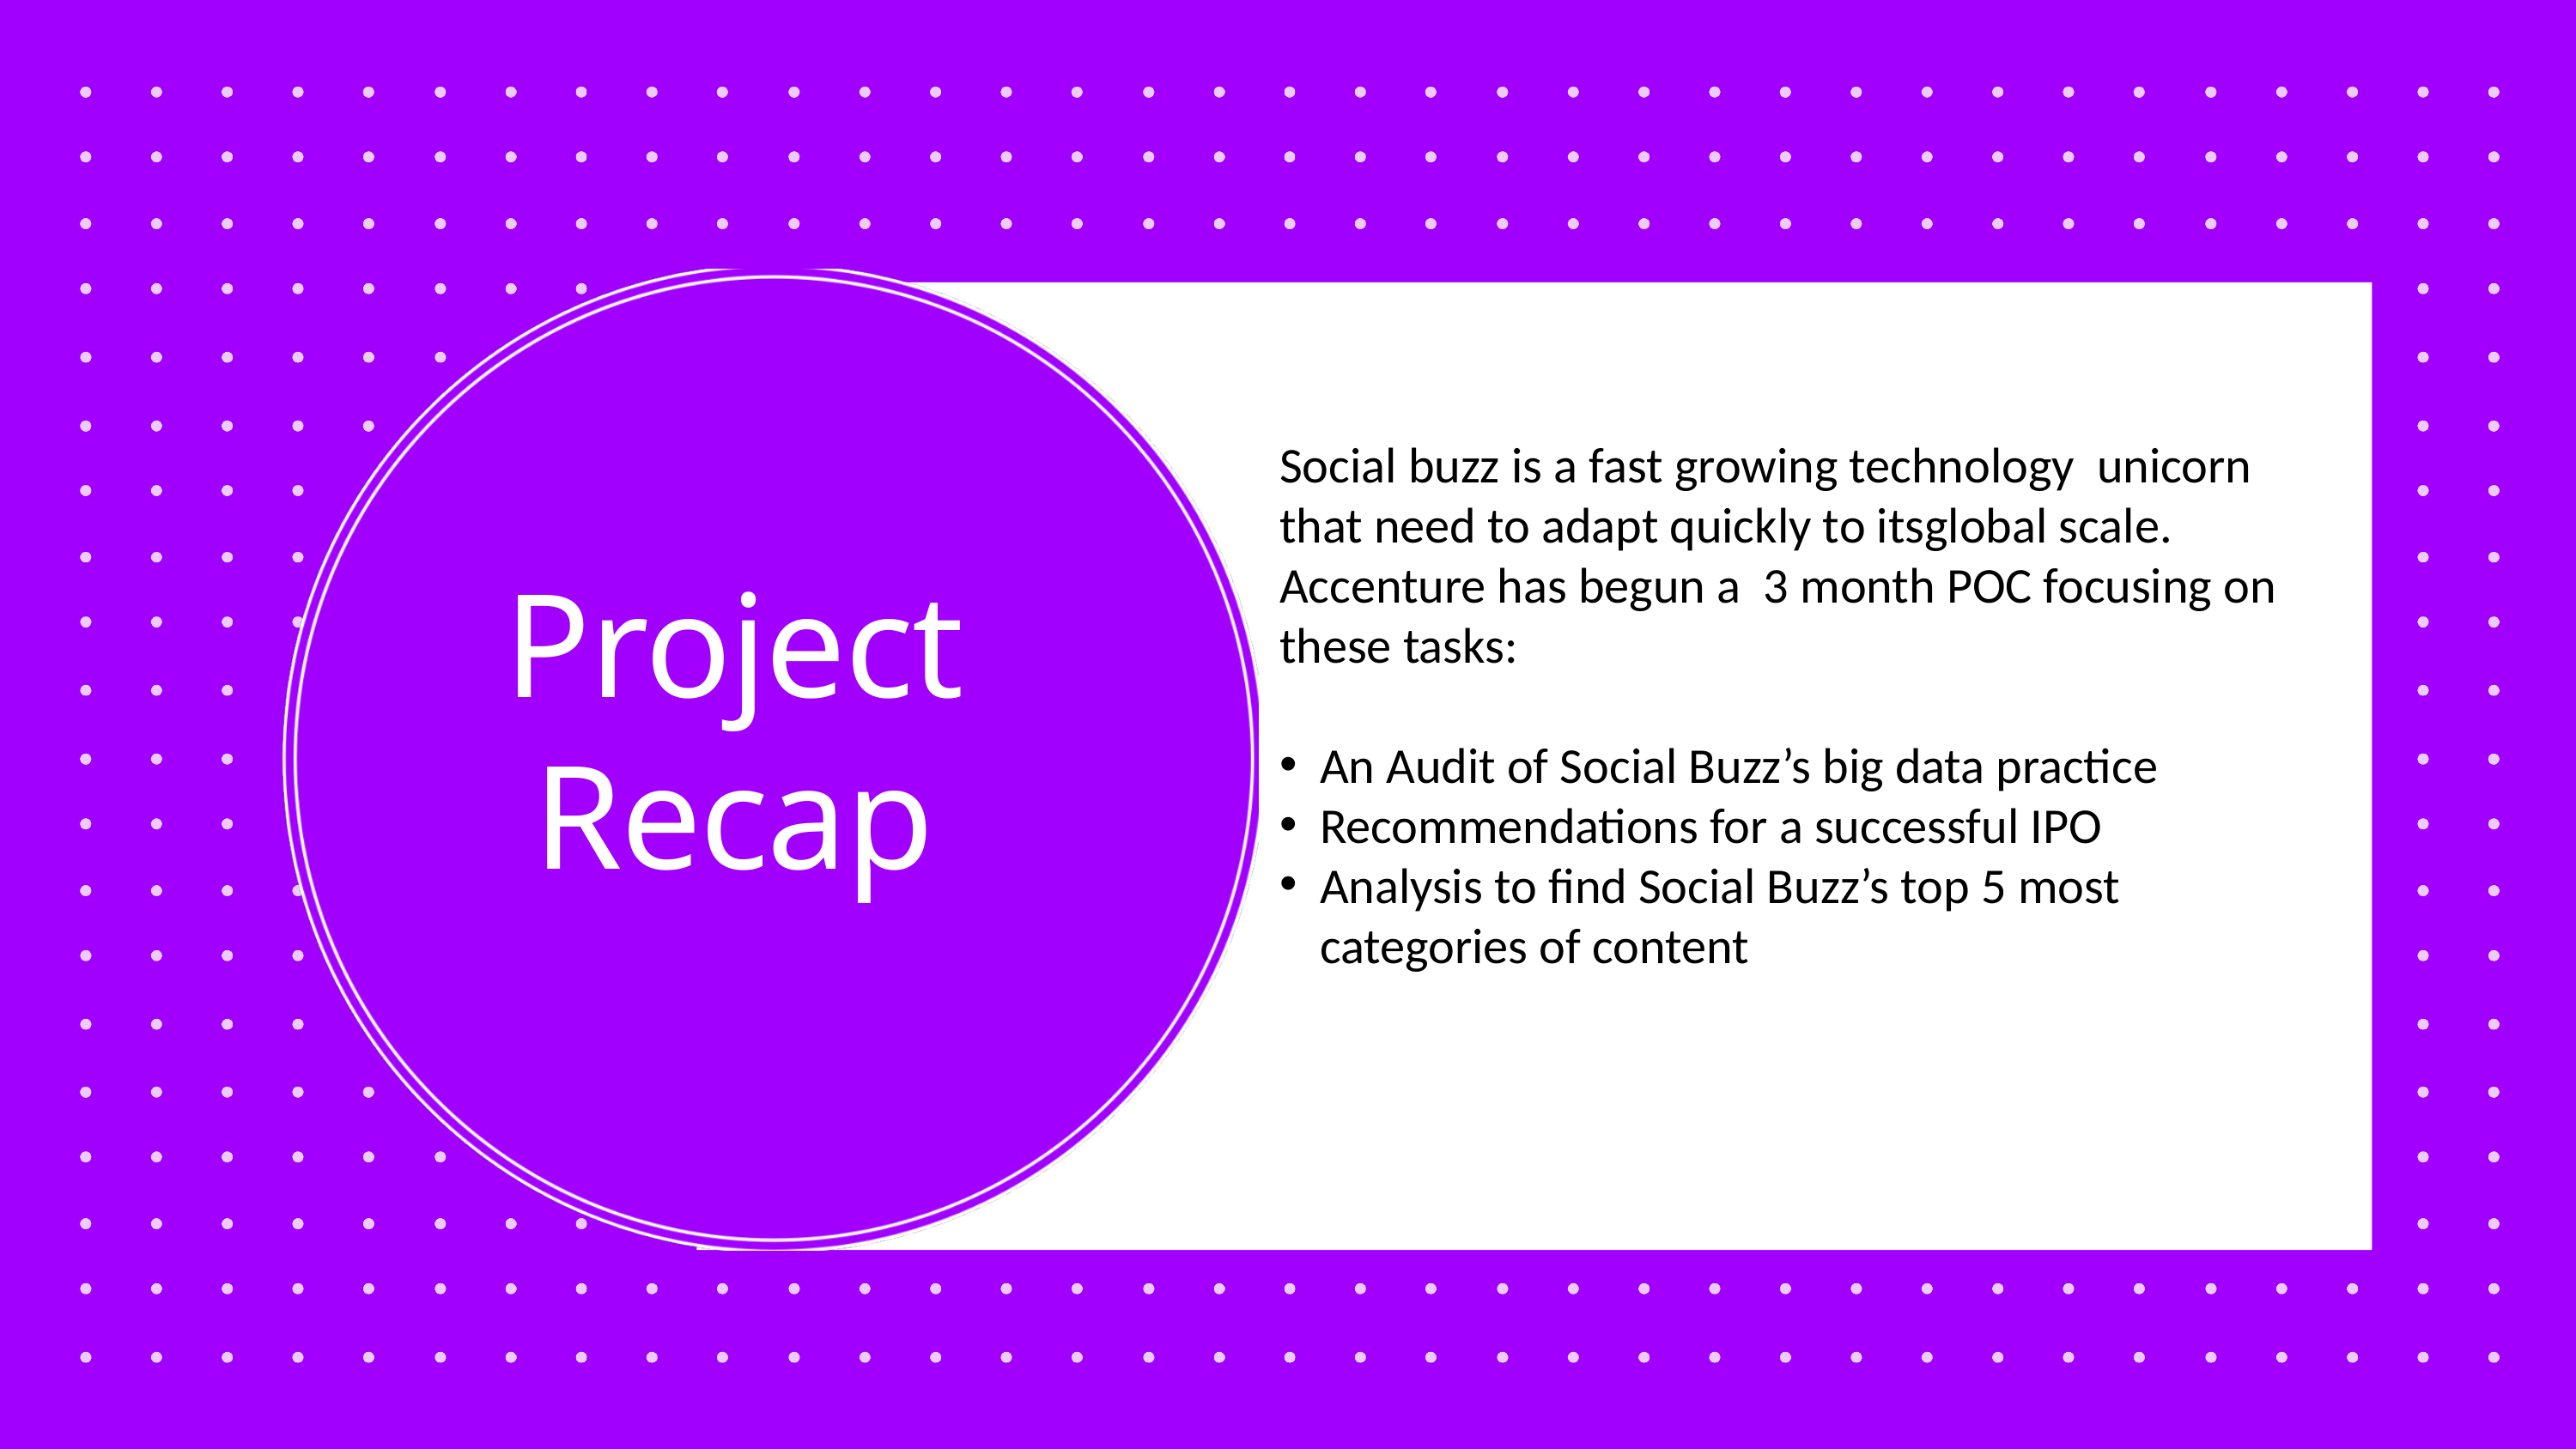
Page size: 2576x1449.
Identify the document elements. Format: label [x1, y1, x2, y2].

text_box [72, 82, 2504, 1367]
picture [279, 269, 1260, 1251]
